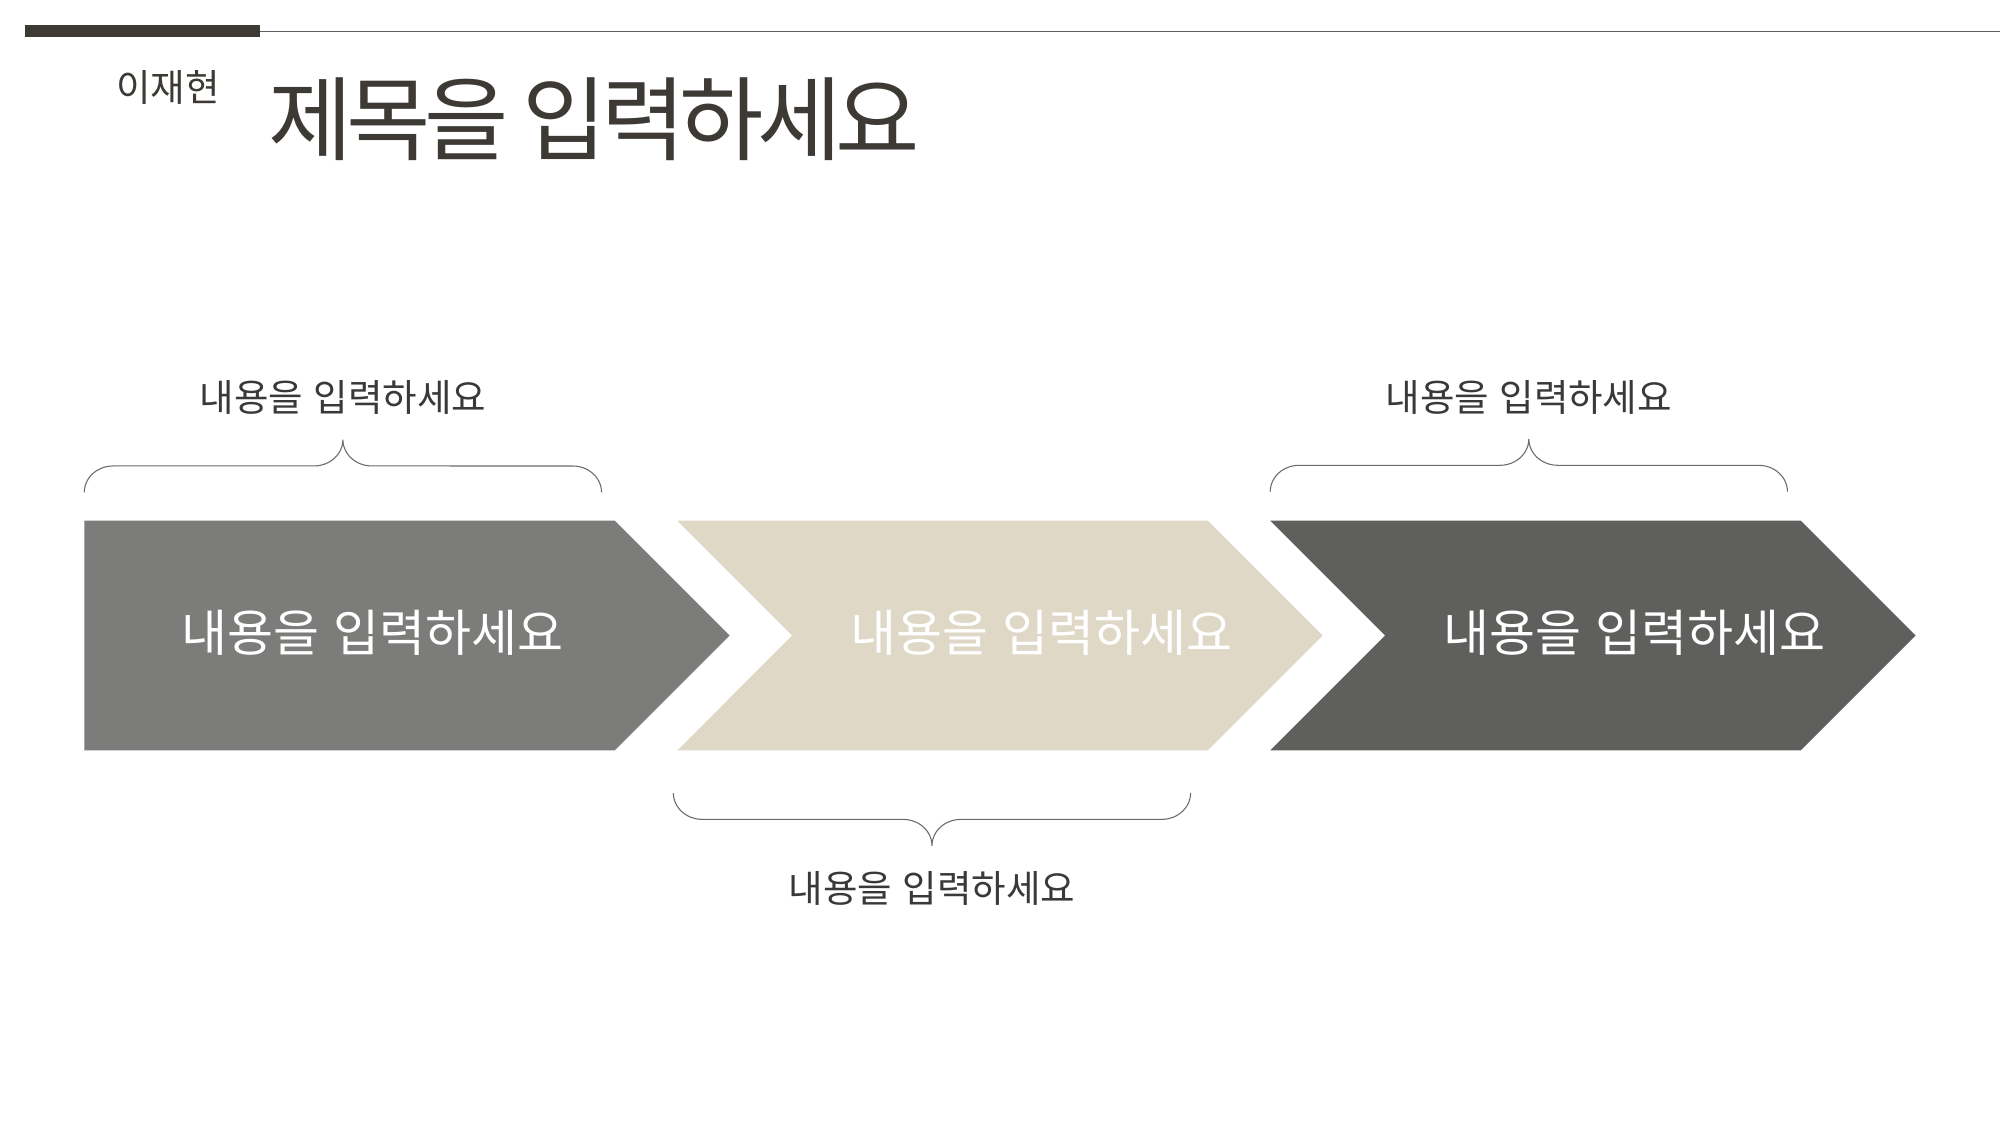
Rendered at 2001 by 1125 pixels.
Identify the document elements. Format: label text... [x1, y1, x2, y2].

text_box 내용을 입력하세요 [167, 594, 579, 669]
text_box [674, 519, 1325, 752]
text_box 내용을 입력하세요 [773, 857, 1091, 918]
text_box [83, 519, 732, 752]
text_box 제목을 입력하세요 [253, 54, 935, 179]
text_box 이재현 [101, 56, 235, 117]
text_box 내용을 입력하세요 [184, 366, 502, 427]
text_box 내용을 입력하세요 [835, 594, 1248, 669]
text_box 내용을 입력하세요 [1370, 366, 1687, 427]
text_box [83, 439, 603, 493]
text_box [1267, 519, 1918, 752]
text_box [1269, 438, 1789, 492]
text_box [672, 792, 1192, 846]
text_box 내용을 입력하세요 [1428, 594, 1841, 669]
